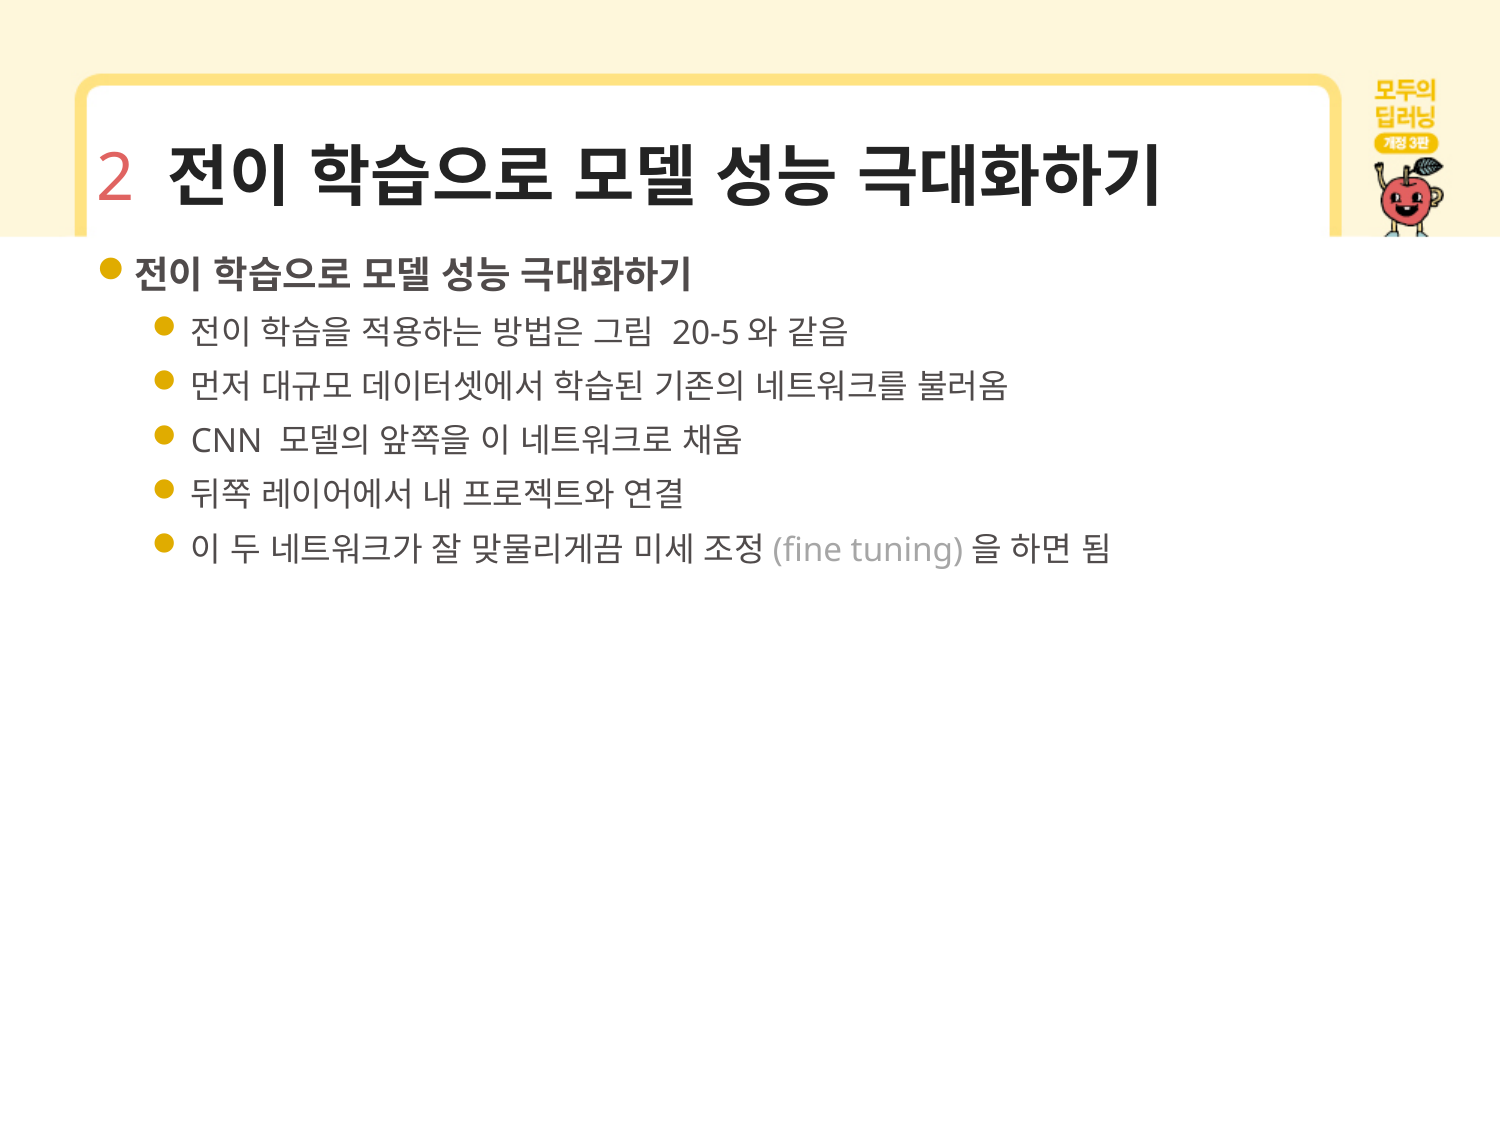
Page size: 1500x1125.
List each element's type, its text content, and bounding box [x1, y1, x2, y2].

title 2 전이 학습으로 모델 성능 극대화하기 [81, 90, 1412, 222]
list 전이 학습으로 모델 성능 극대화하기 전이 학습을 적용하는 방법은 그림 20-5와 같음 먼저 대규모 데이터셋에서 학습된 기존의 네트워크를 불러옴 CNN 모델의 앞쪽을 이 네트워크로 채움 뒤쪽 레이어에서 내 프로젝트와 연결 이 두 네트워크가 잘 맞물리게끔 미세 조정(fine tuning)을 하면 됨 [81, 239, 1412, 1054]
picture [0, 0, 1500, 1125]
